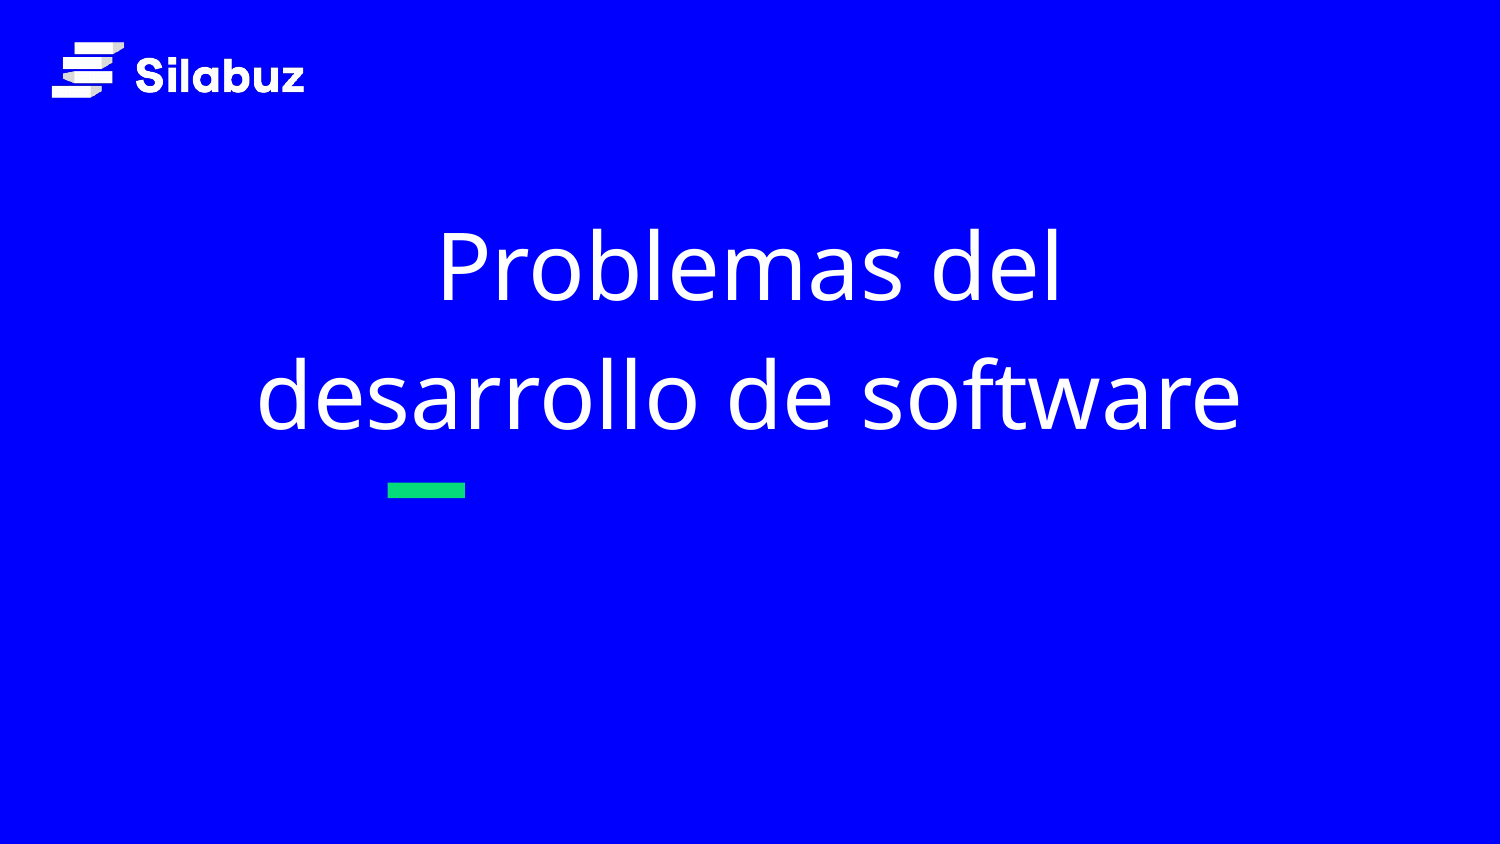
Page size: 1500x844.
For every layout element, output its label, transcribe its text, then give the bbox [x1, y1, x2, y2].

text_box [387, 482, 465, 499]
picture [34, 31, 323, 107]
text_box Problemas del desarrollo de software [192, 181, 1308, 394]
